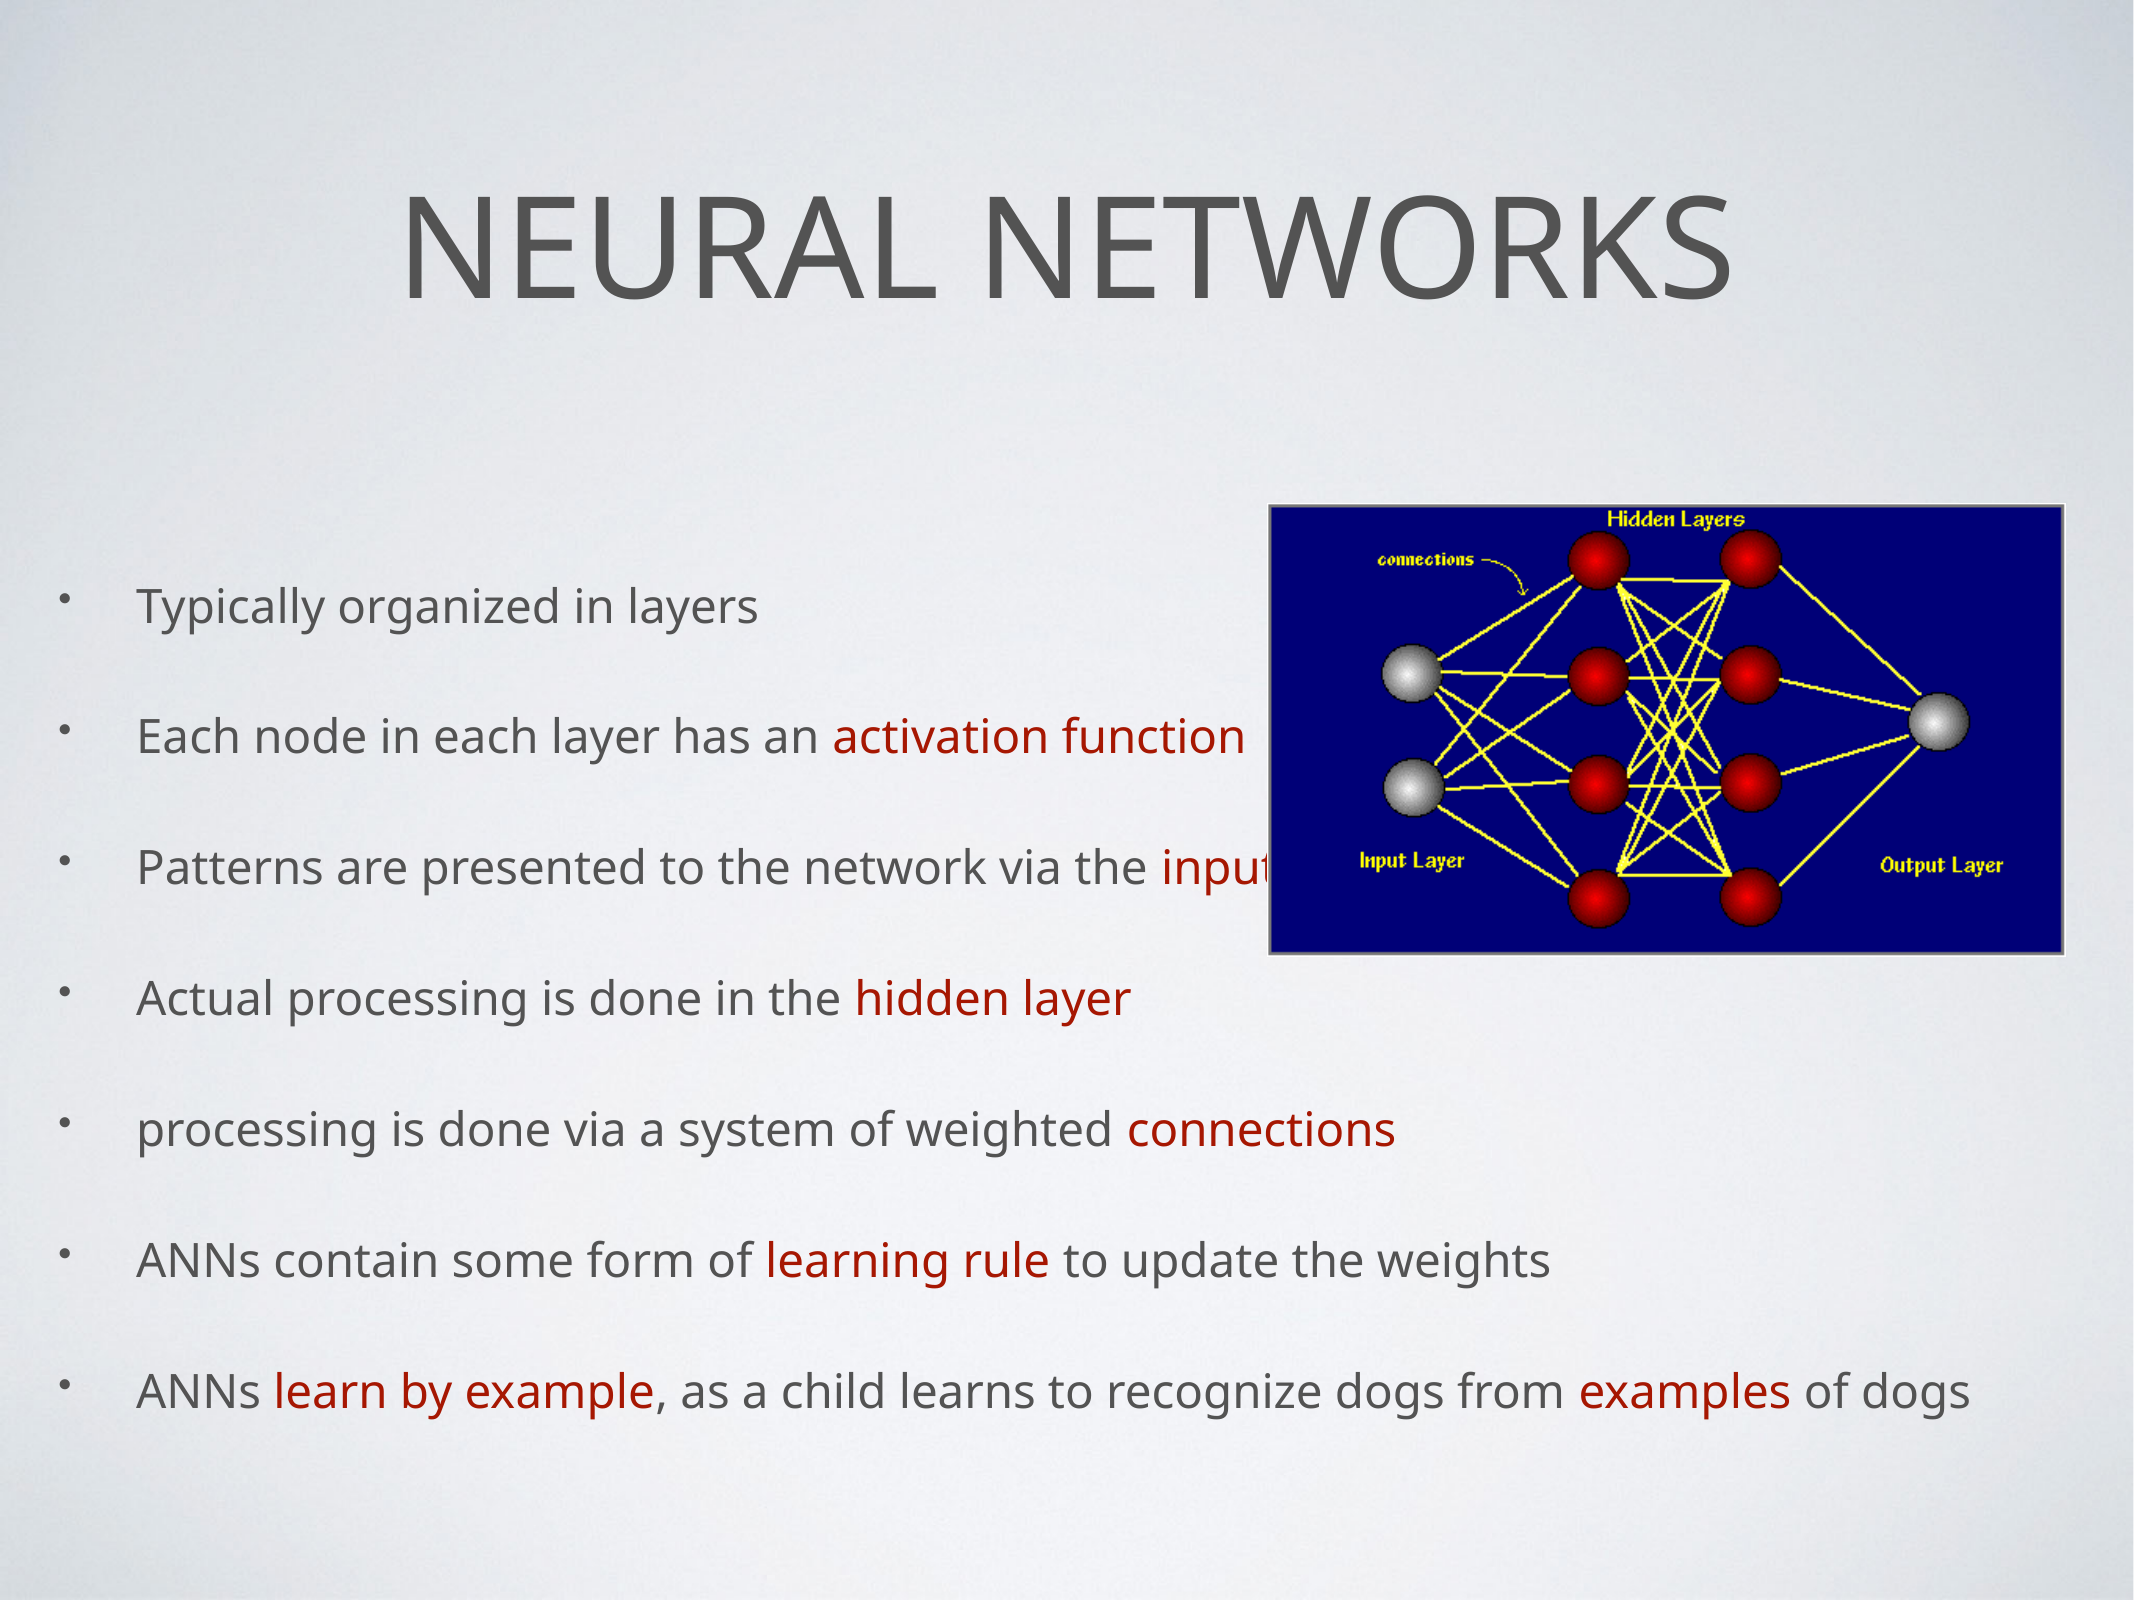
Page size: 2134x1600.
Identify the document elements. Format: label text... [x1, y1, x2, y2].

picture [0, 0, 2134, 1600]
list Typically organized in layers Each node in each layer has an activation function Patterns are presented to the network via the input layer Actual processing is done in the hidden layer processing is done via a system of weighted connections ANNs contain some form of learning rule to update the weights ANNs learn by example, as a child learns to recognize dogs from examples of dogs [57, 522, 2076, 1482]
title Neural Networks [57, 39, 2076, 444]
